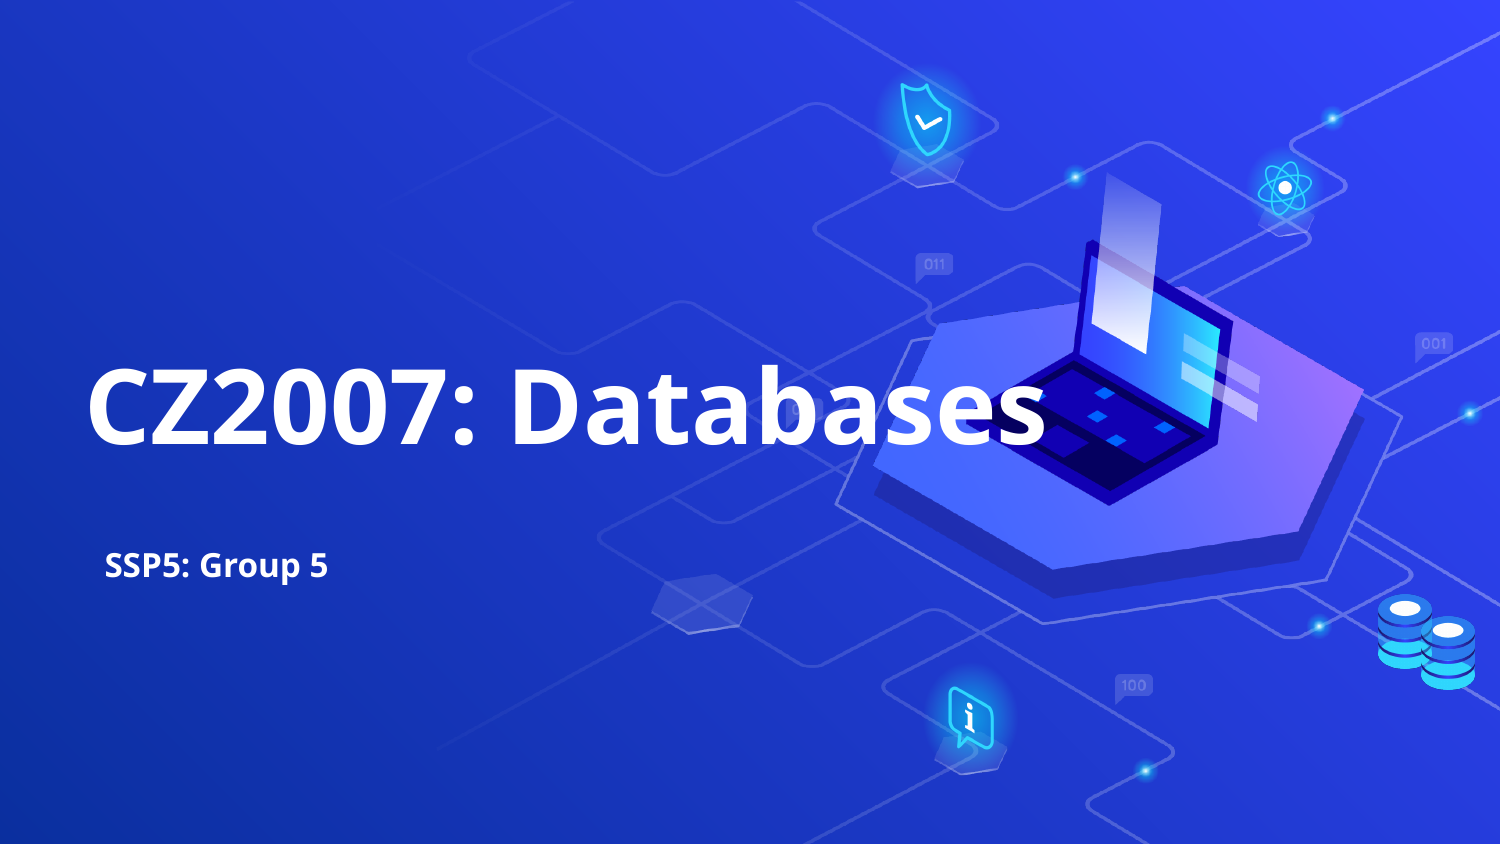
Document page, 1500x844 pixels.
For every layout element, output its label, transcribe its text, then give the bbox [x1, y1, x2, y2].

picture [0, 0, 1500, 844]
title CZ2007: Databases [84, 307, 961, 499]
text_box SSP5: Group 5 [89, 528, 660, 822]
